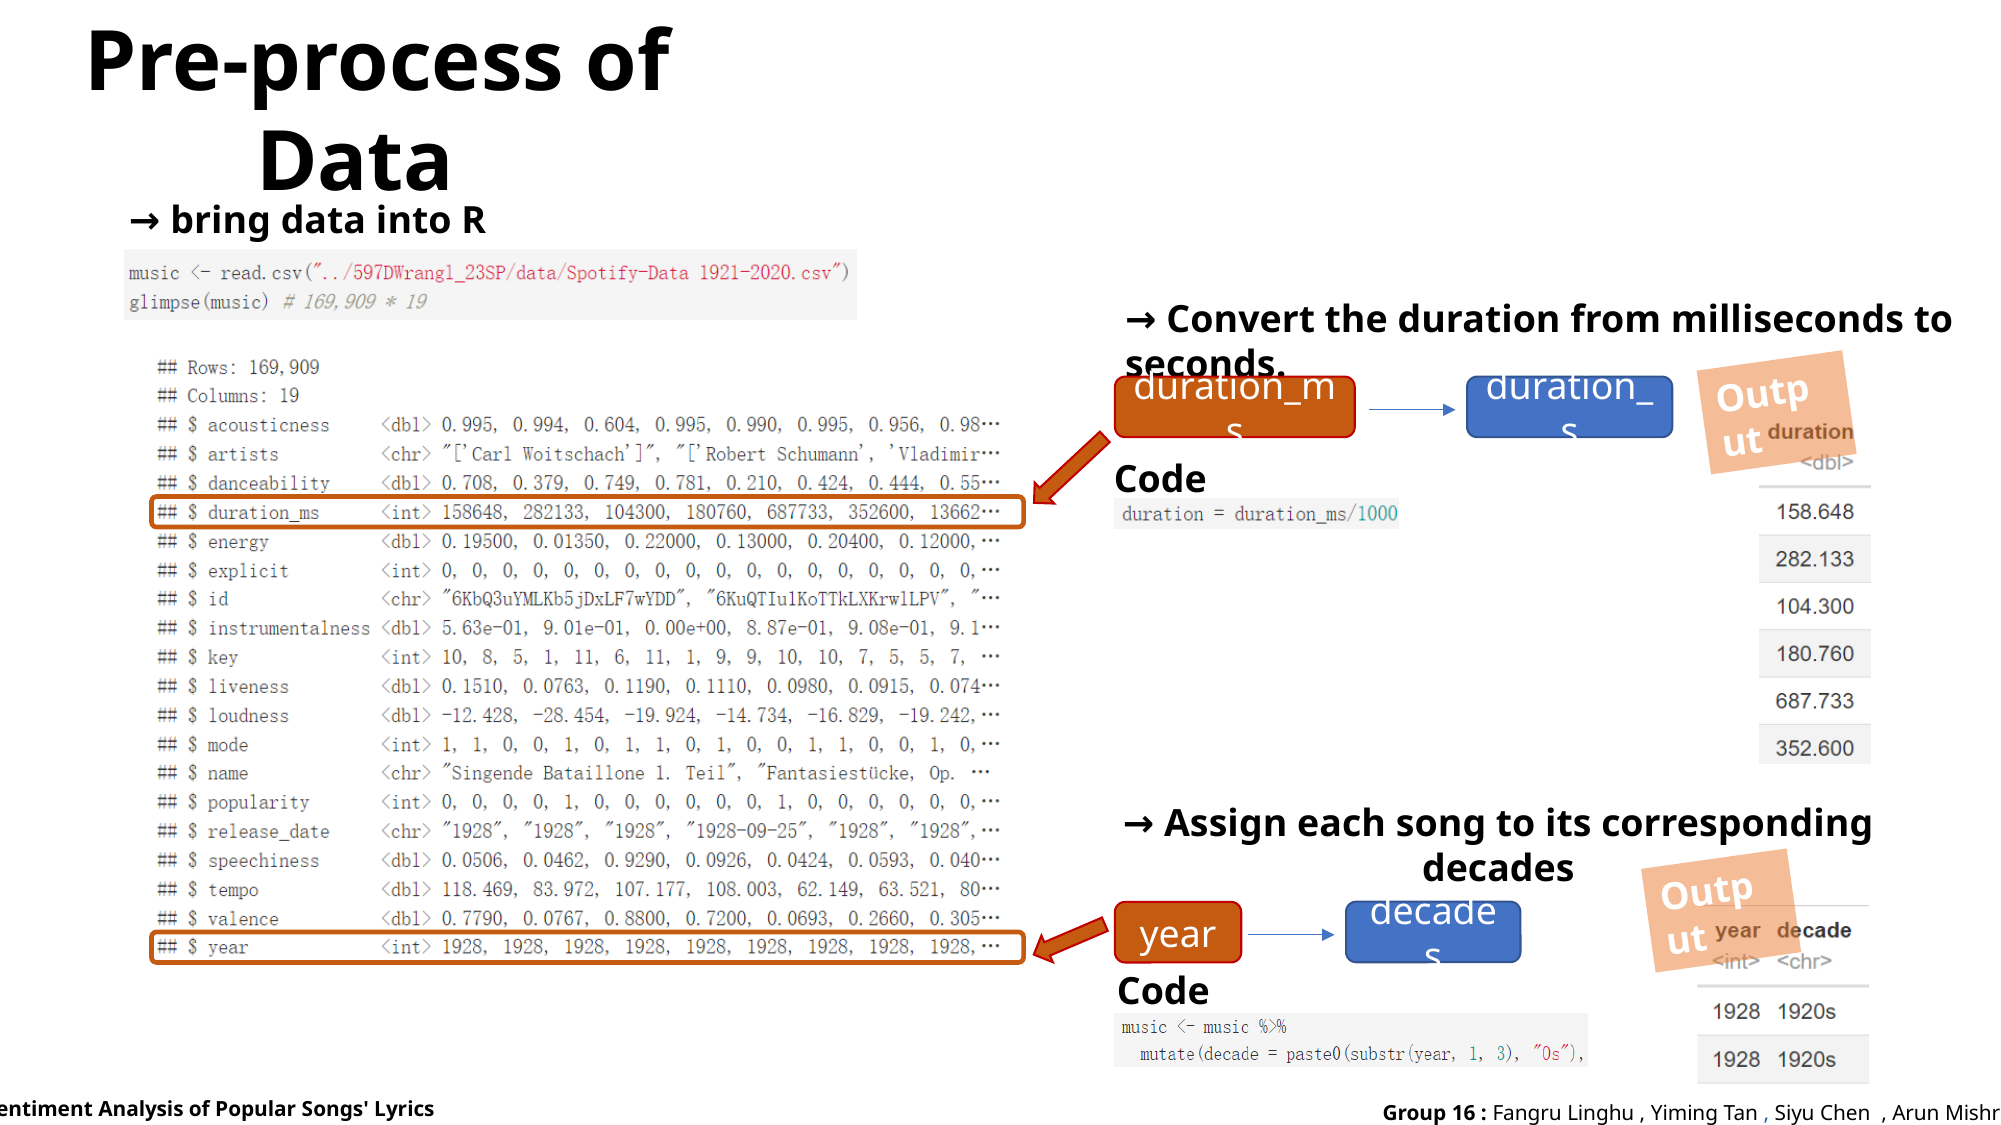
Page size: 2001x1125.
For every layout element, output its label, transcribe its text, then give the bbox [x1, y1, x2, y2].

picture [124, 249, 857, 320]
text_box Pre-process of Data [0, 0, 765, 215]
text_box Code [1098, 447, 1268, 508]
text_box duration_ms [1113, 375, 1356, 439]
picture [1759, 409, 1871, 765]
text_box → Assign each song to its corresponding decades [1069, 791, 1928, 897]
text_box [1013, 495, 1025, 529]
picture [151, 347, 1013, 967]
picture [1697, 901, 1870, 1086]
text_box Code [1102, 959, 1271, 1020]
text_box Output [1641, 848, 1795, 973]
text_box [1032, 916, 1110, 965]
text_box → Convert the duration from milliseconds to seconds. [1110, 287, 1996, 393]
text_box Group 16 : Fangru Linghu , Yiming Tan , Siyu Chen , Arun Mishra [1367, 1092, 2000, 1125]
text_box decades [1345, 900, 1522, 964]
picture [1114, 498, 1399, 529]
picture [1114, 1013, 1588, 1067]
text_box Sentiment Analysis of Popular Songs' Lyrics [0, 1088, 450, 1125]
text_box year [1113, 900, 1243, 959]
text_box [1032, 430, 1112, 505]
text_box Output [1696, 350, 1851, 475]
text_box duration_s [1466, 393, 1674, 439]
text_box [1013, 930, 1025, 964]
text_box → bring data into R [114, 188, 502, 249]
